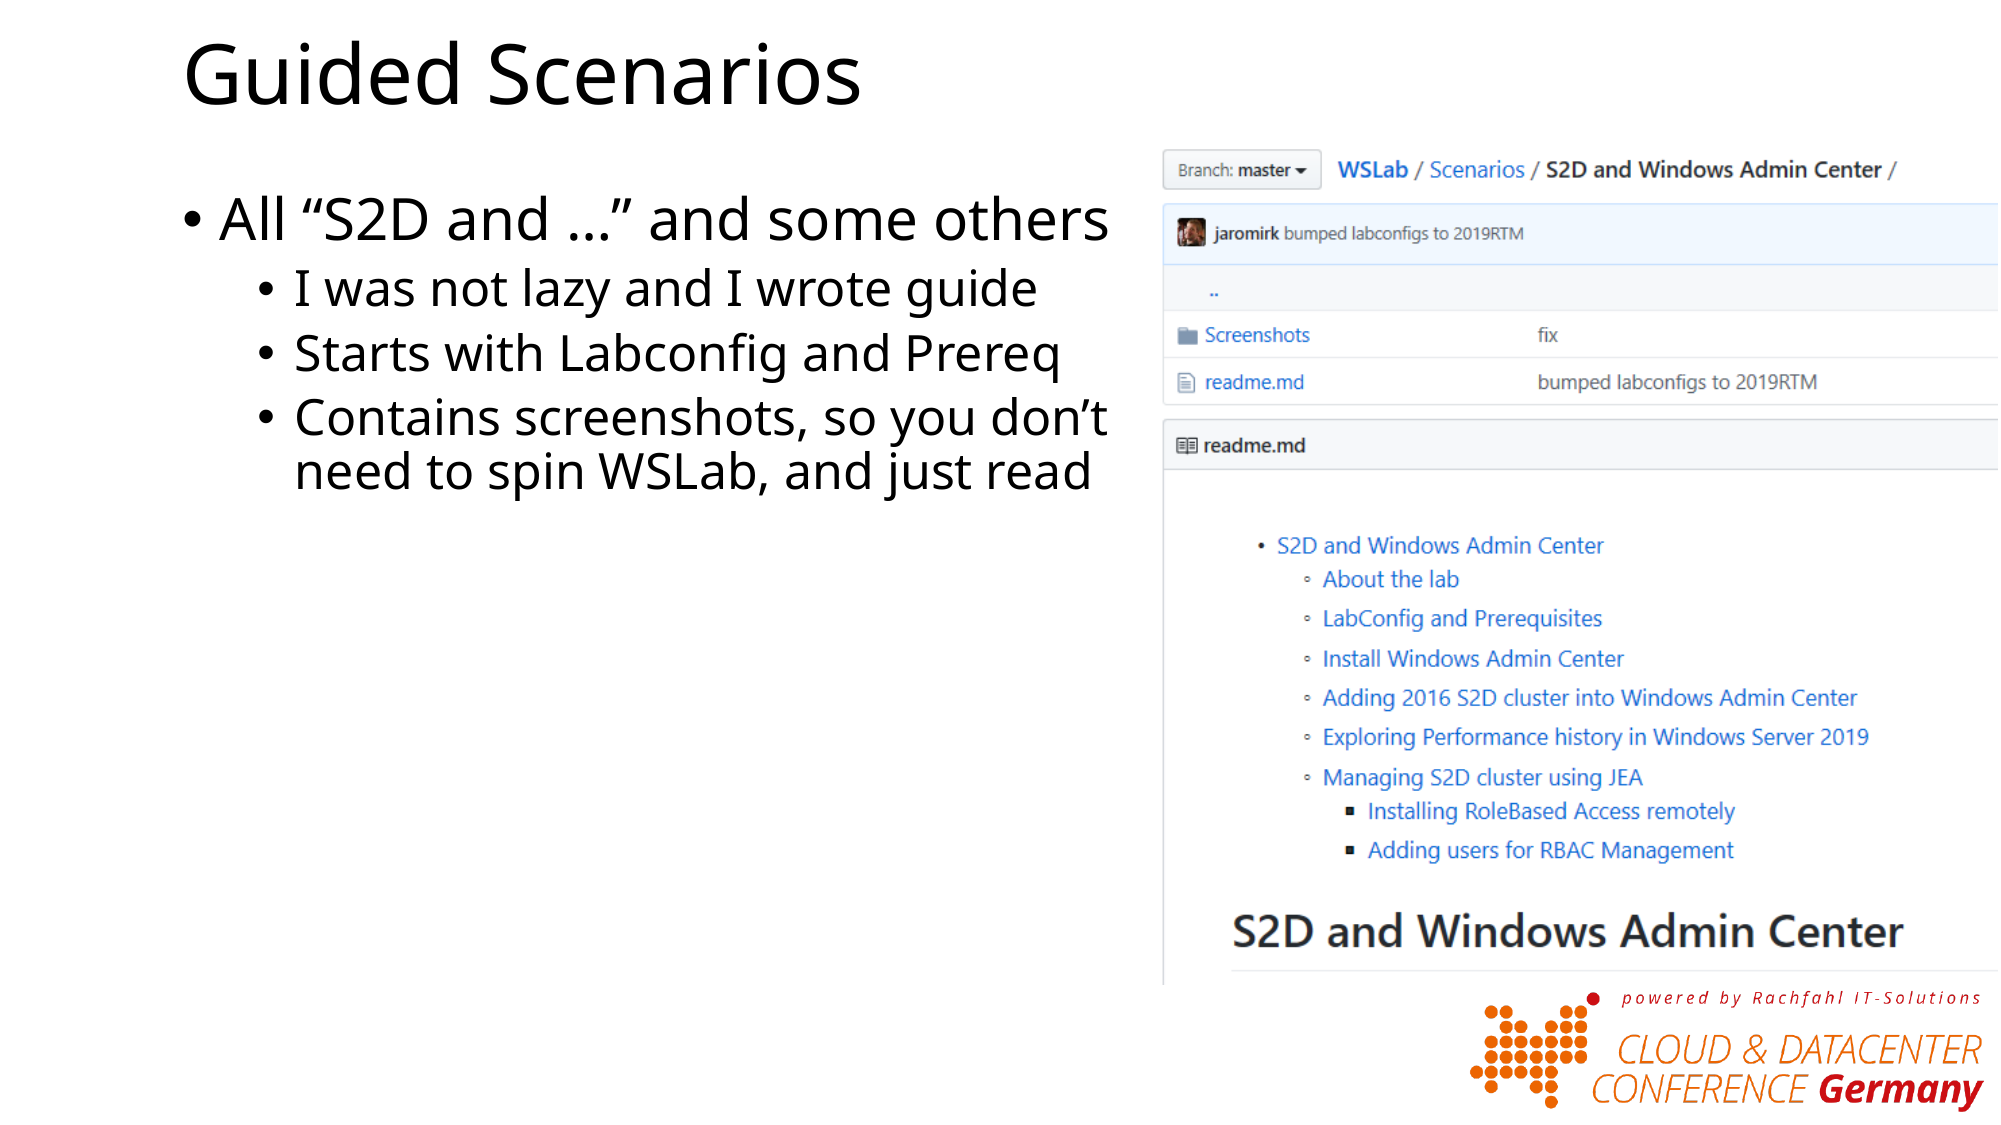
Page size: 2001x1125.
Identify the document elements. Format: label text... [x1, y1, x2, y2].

list All “S2D and …” and some others I was not lazy and I wrote guide Starts with Labconfig and Prereq Contains screenshots, so you don’t need to spin WSLab, and just read [167, 182, 1152, 973]
picture [1152, 139, 2001, 1125]
title Guided Scenarios [167, 0, 1893, 155]
